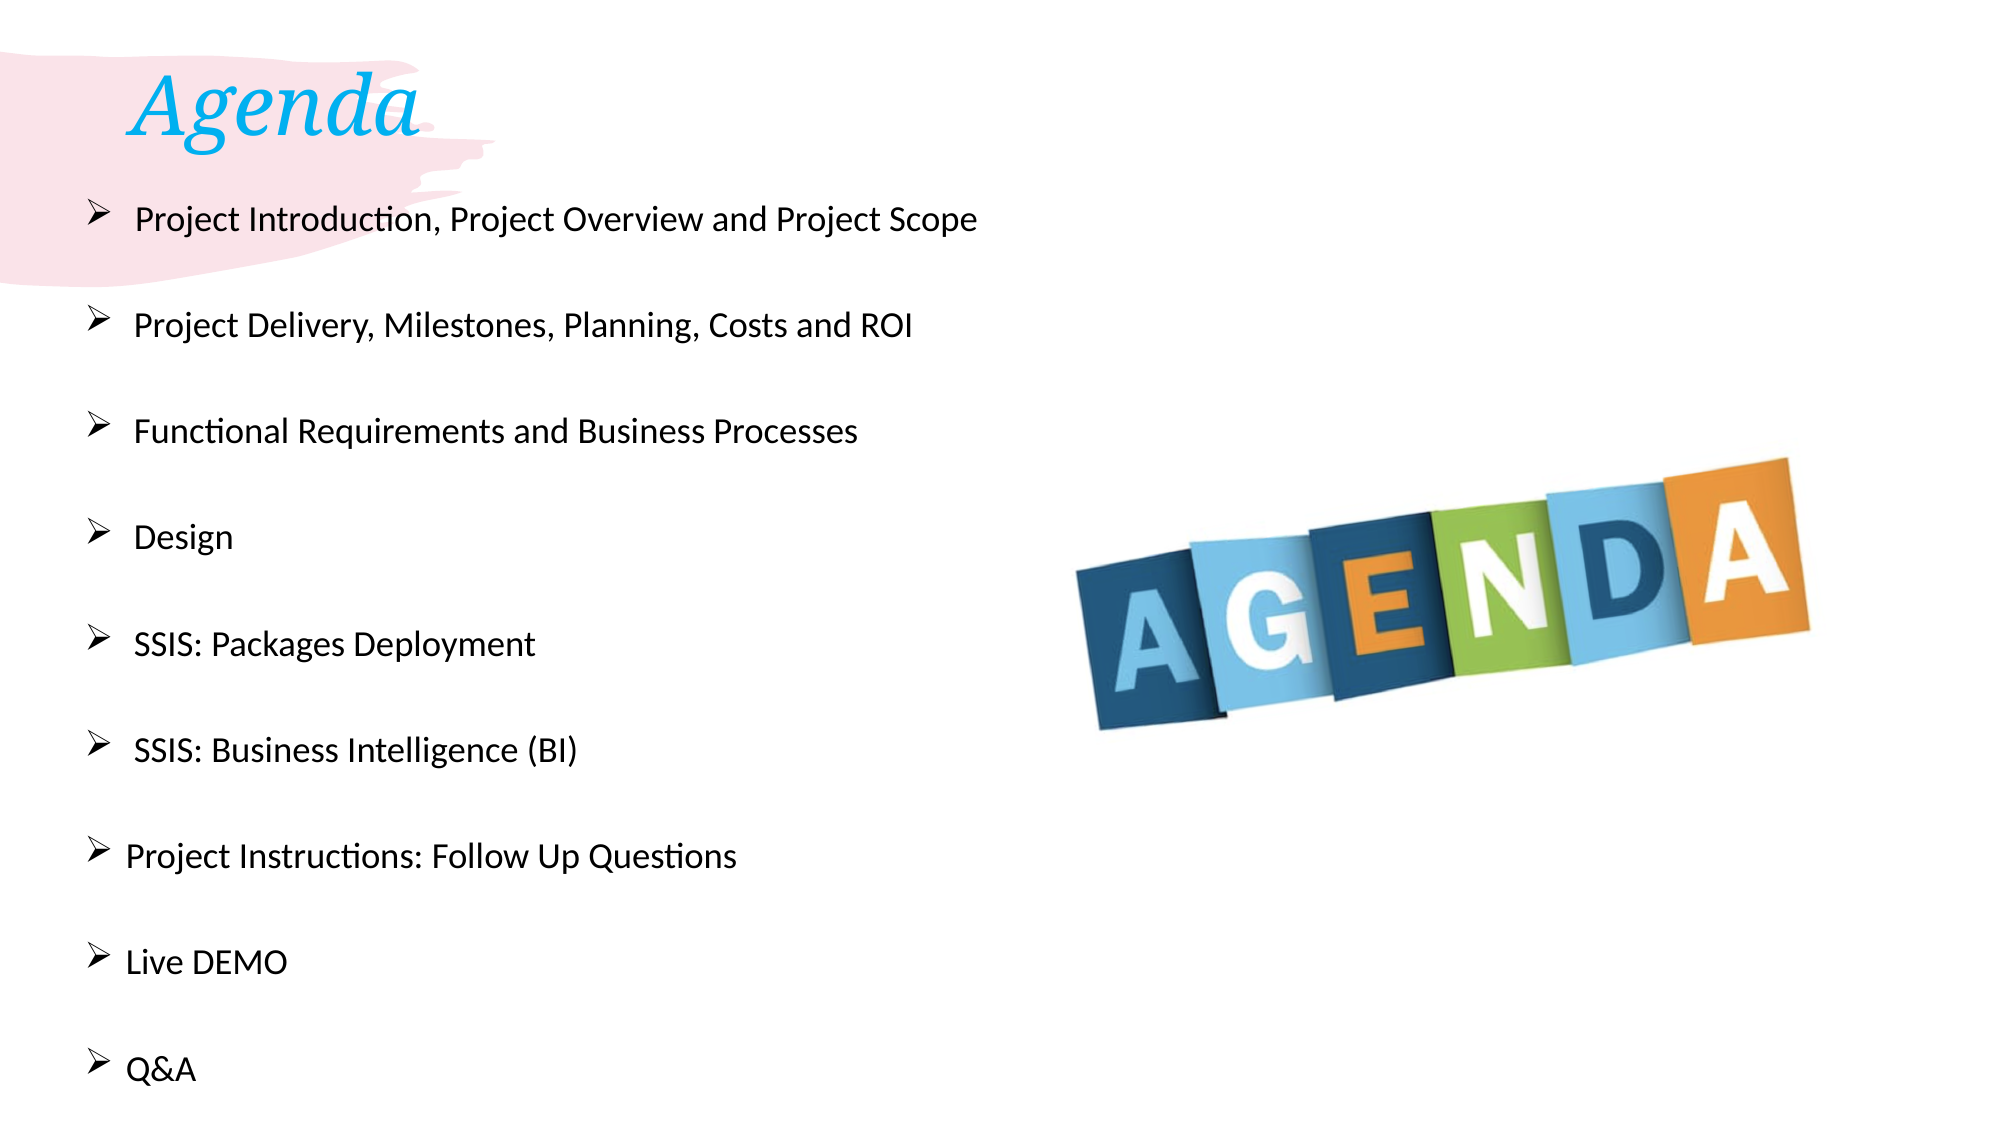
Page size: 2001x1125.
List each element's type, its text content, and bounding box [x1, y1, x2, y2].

title Agenda [115, 0, 1841, 218]
list Project Introduction, Project Overview and Project Scope Project Delivery, Milestones, Planning, Costs and ROI Functional Requirements and Business Processes Design SSIS: Packages Deployment SSIS: Business Intelligence (BI) Project Instructions: Follow Up Questions Live DEMO Q&A [69, 187, 1417, 1097]
picture [1042, 423, 1841, 767]
